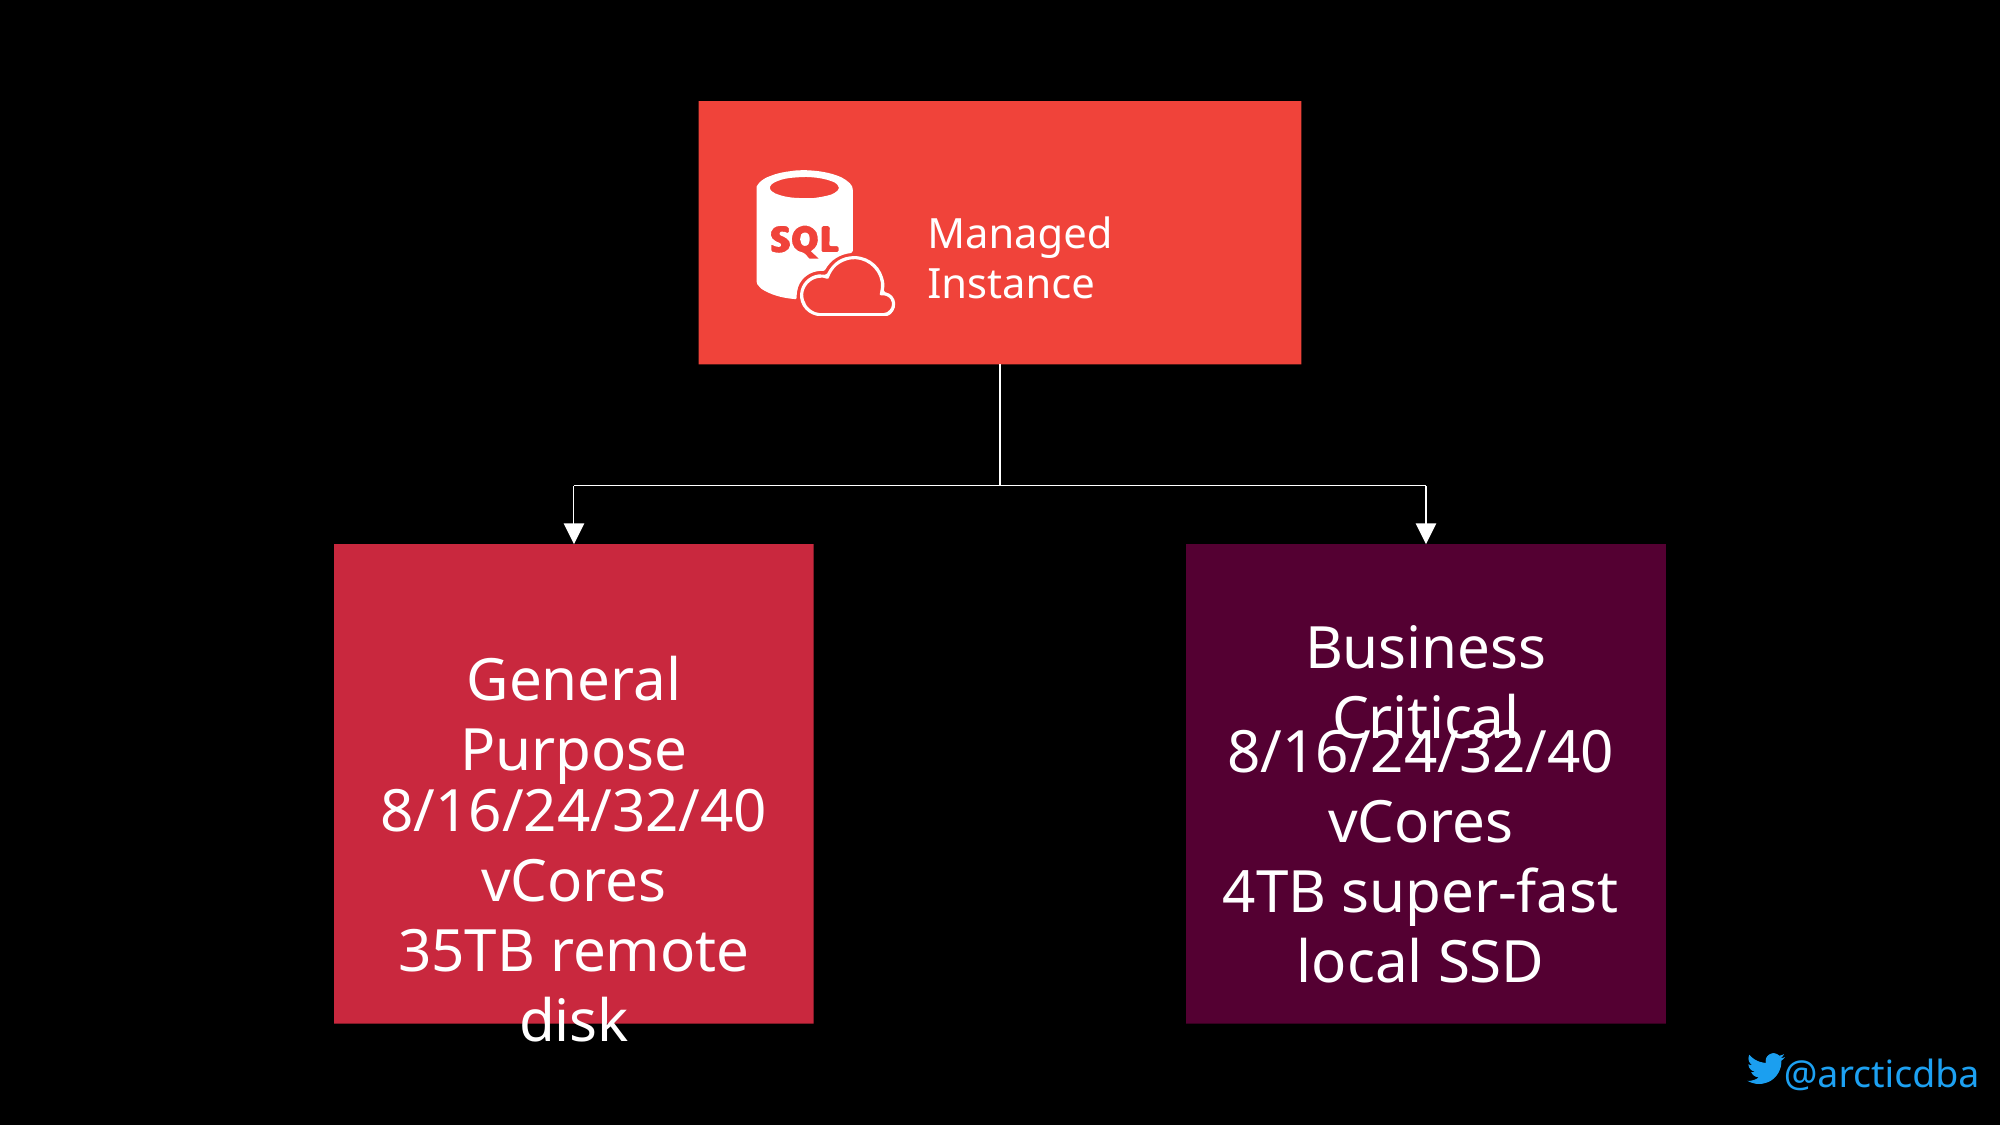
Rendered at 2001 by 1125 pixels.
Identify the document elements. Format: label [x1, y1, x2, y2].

text_box [698, 101, 1302, 365]
text_box [334, 364, 1000, 1075]
text_box [1735, 1038, 1987, 1104]
text_box [999, 485, 1666, 1024]
